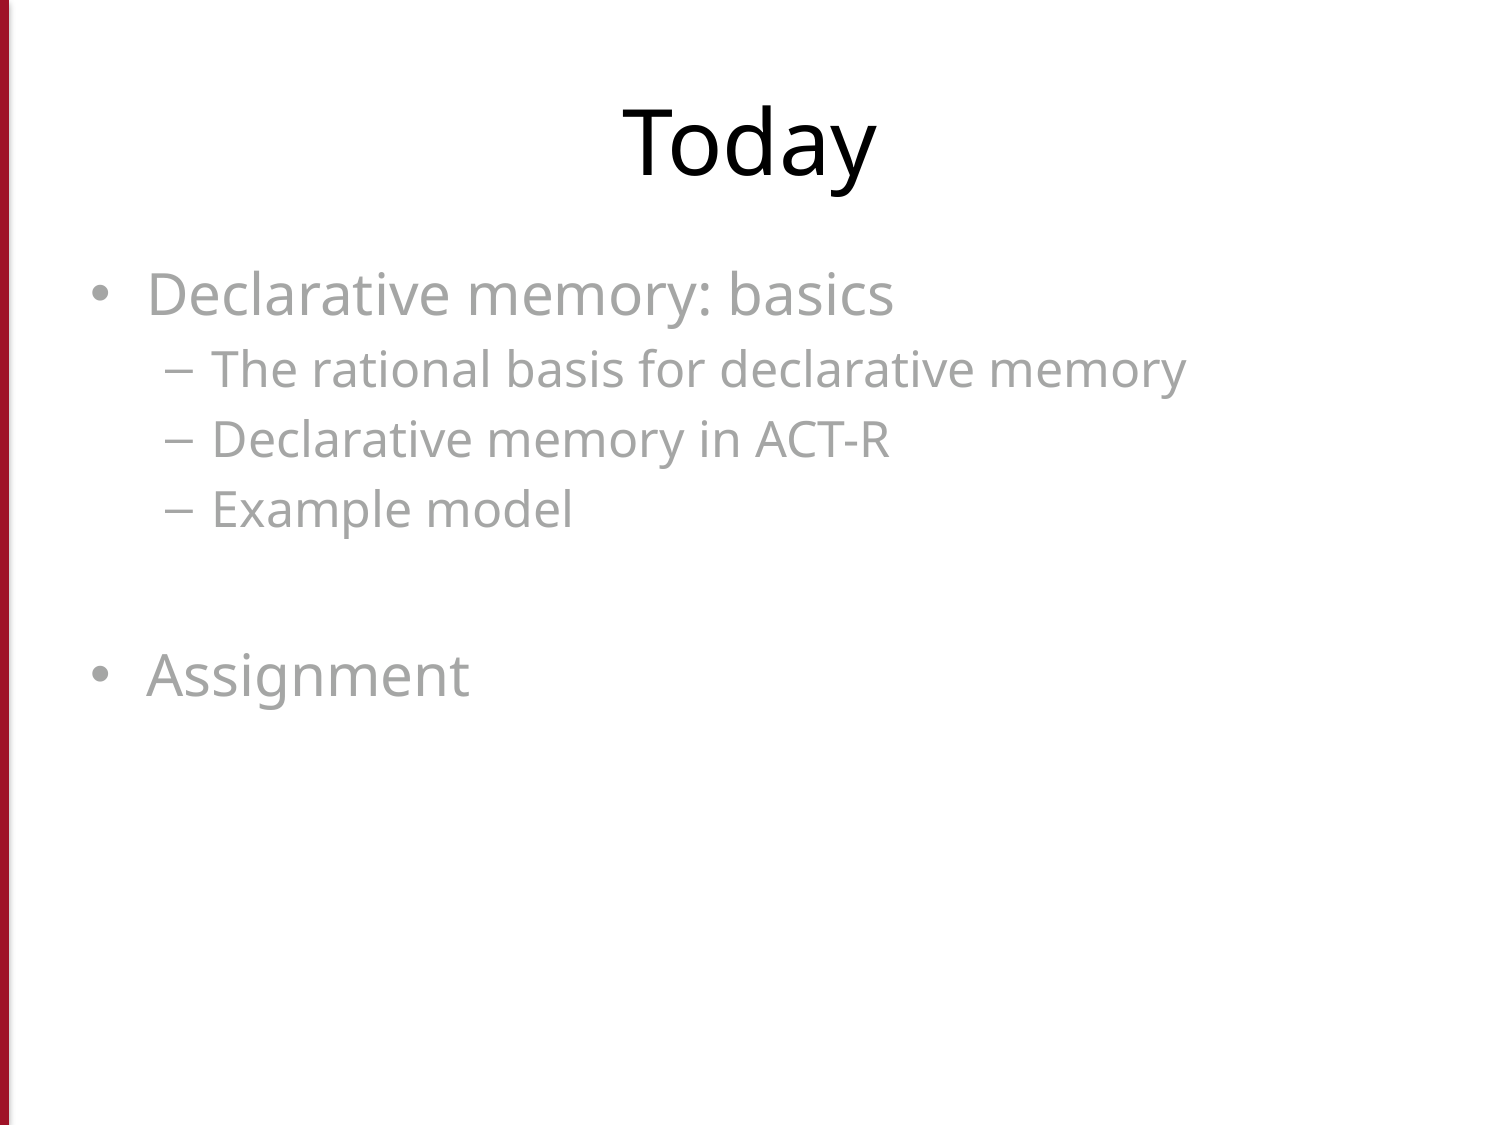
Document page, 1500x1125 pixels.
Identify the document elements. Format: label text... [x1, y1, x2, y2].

title Today [75, 45, 1425, 233]
list Declarative memory: basics The rational basis for declarative memory Declarative memory in ACT-R Example model Assignment [75, 249, 1425, 1055]
